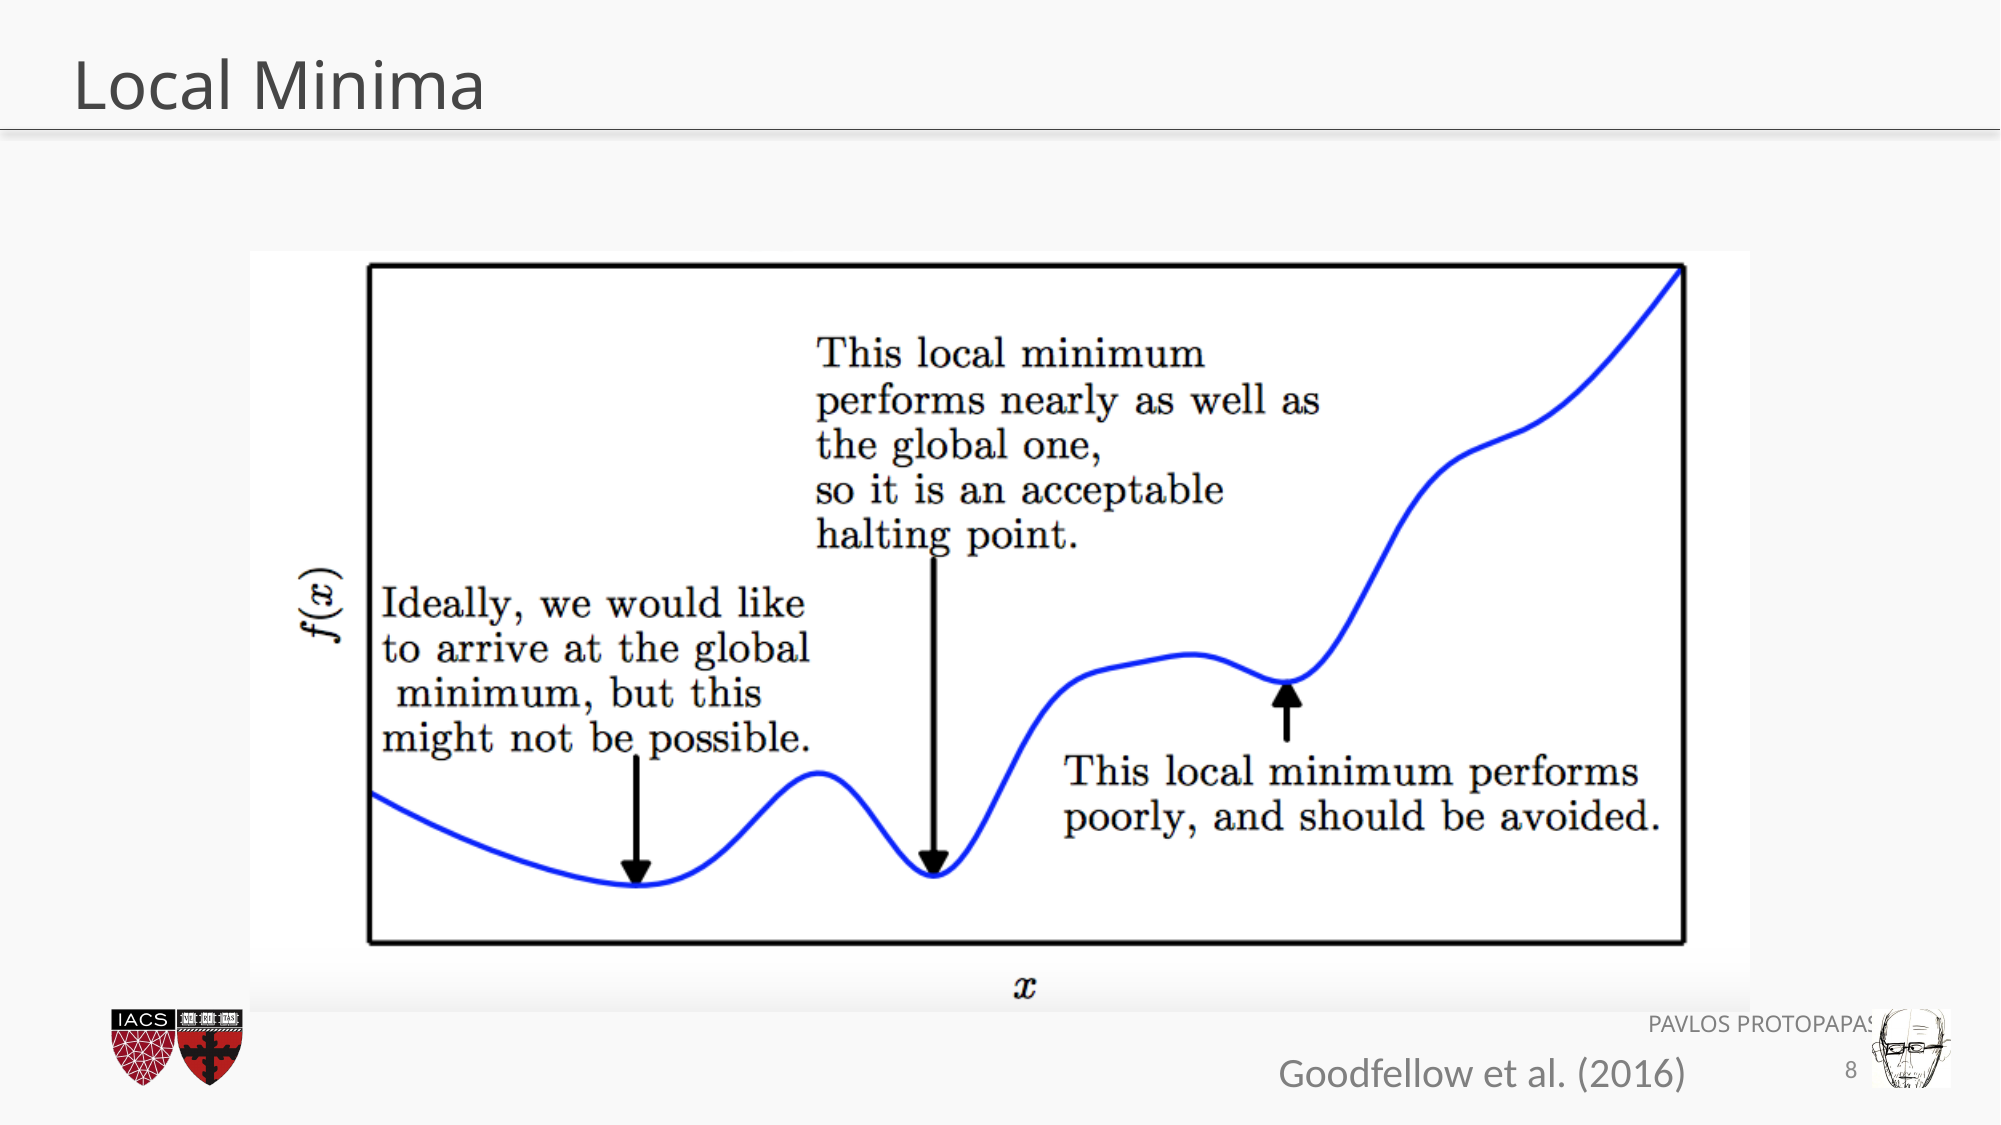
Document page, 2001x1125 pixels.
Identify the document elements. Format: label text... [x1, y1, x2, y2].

slide_number 8 [1702, 1038, 1873, 1099]
picture [249, 251, 1751, 1016]
picture [109, 1009, 243, 1086]
title Local Minima [57, 35, 1943, 162]
picture [1872, 1009, 1951, 1088]
text_box Goodfellow et al. (2016) [1116, 1038, 1702, 1104]
